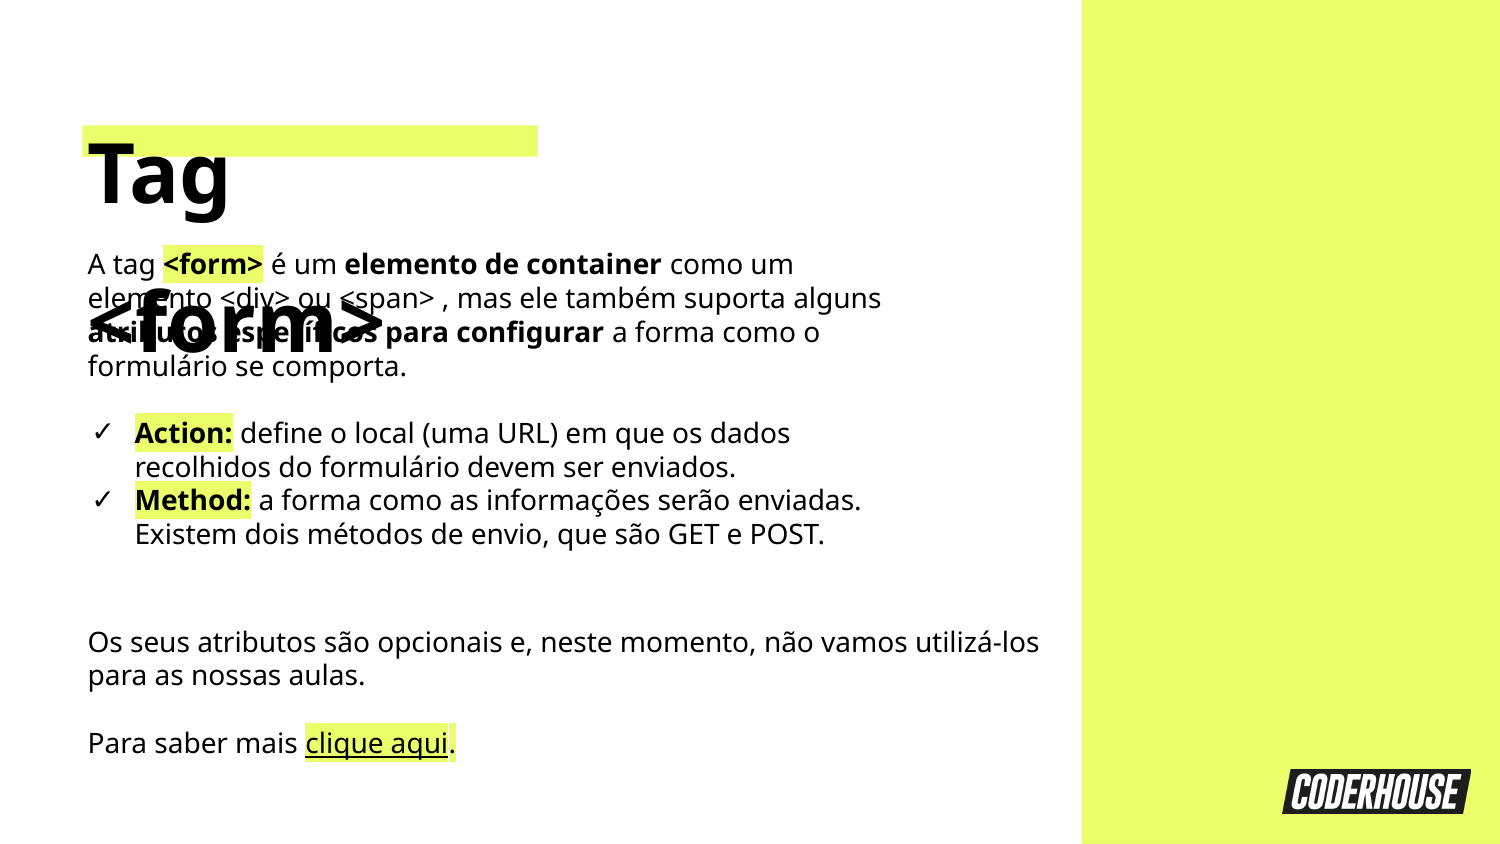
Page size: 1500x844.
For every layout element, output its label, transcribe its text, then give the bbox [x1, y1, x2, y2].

picture [0, 0, 1081, 844]
picture [1281, 769, 1471, 814]
text_box Tag <form> [72, 54, 555, 231]
text_box A tag <form> é um elemento de container como um elemento <div> ou <span> , mas ele também suporta alguns atributos específicos para configurar a forma como o formulário se comporta. Action: define o local (uma URL) em que os dados recolhidos do formulário devem ser enviados. Method: a forma como as informações serão enviadas. Existem dois métodos de envio, que são GET e POST. [72, 231, 930, 566]
text_box Os seus atributos são opcionais e, neste momento, não vamos utilizá-los para as nossas aulas. Para saber mais clique aqui. [72, 616, 1057, 791]
